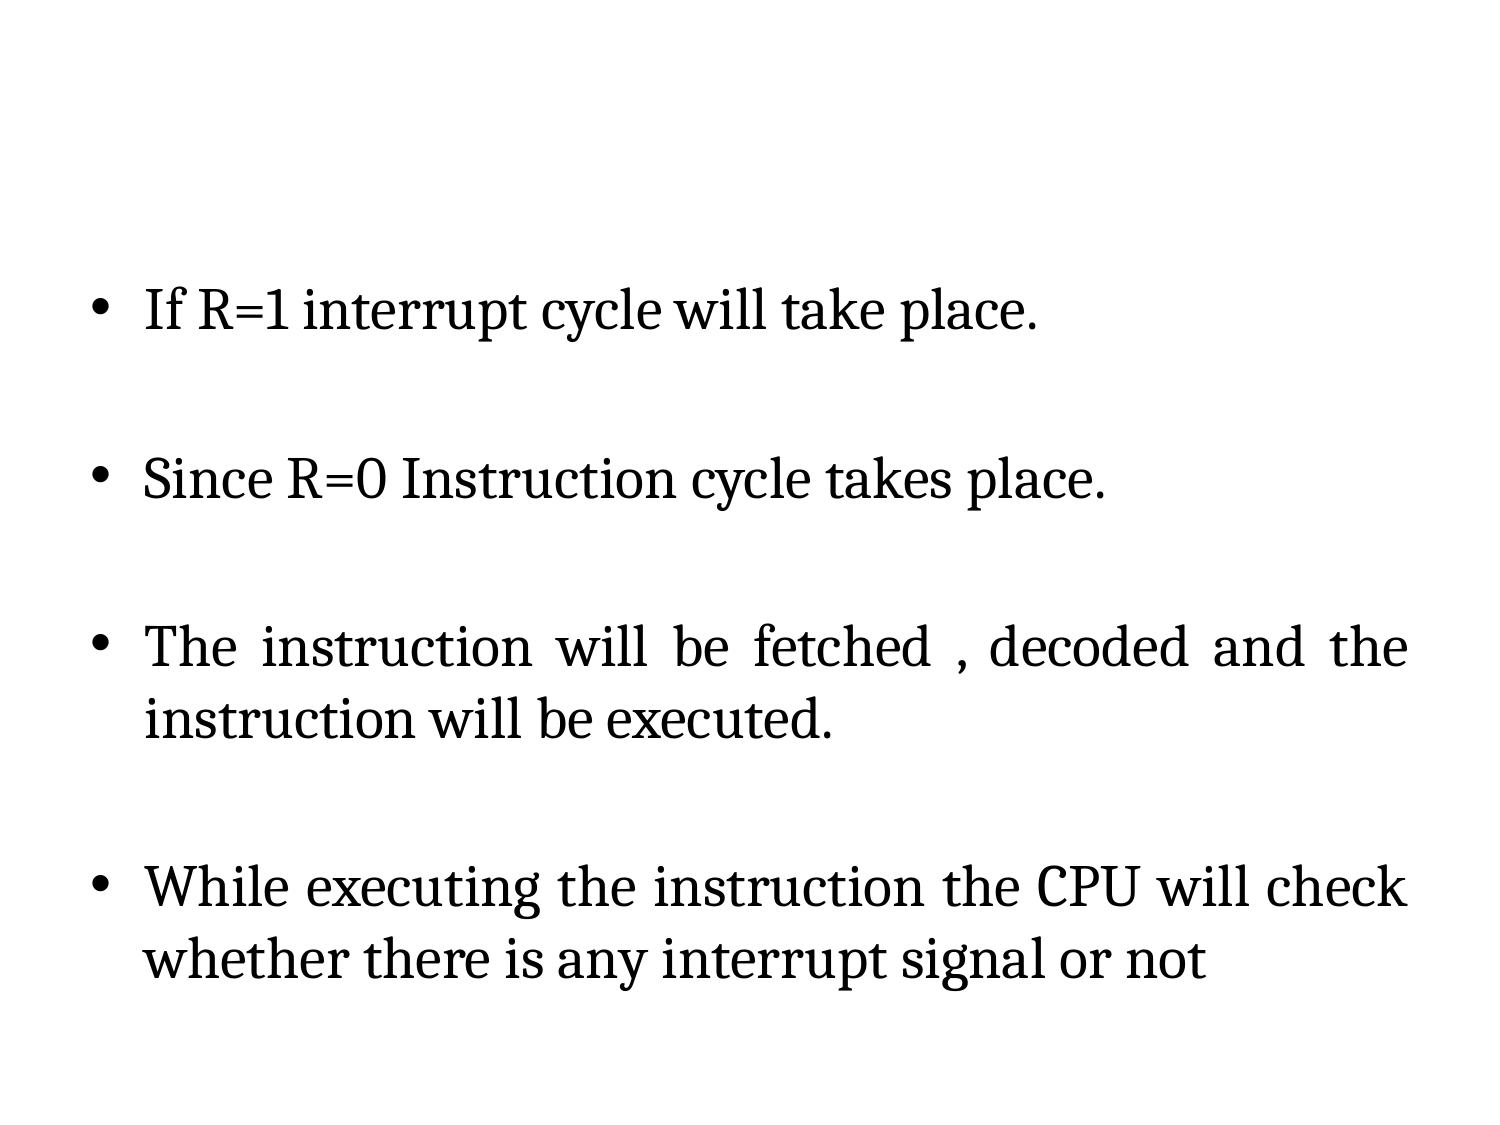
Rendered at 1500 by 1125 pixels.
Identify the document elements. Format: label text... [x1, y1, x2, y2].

list If R=1 interrupt cycle will take place. Since R=0 Instruction cycle takes place. The instruction will be fetched , decoded and the instruction will be executed. While executing the instruction the CPU will check whether there is any interrupt signal or not [75, 262, 1425, 1005]
